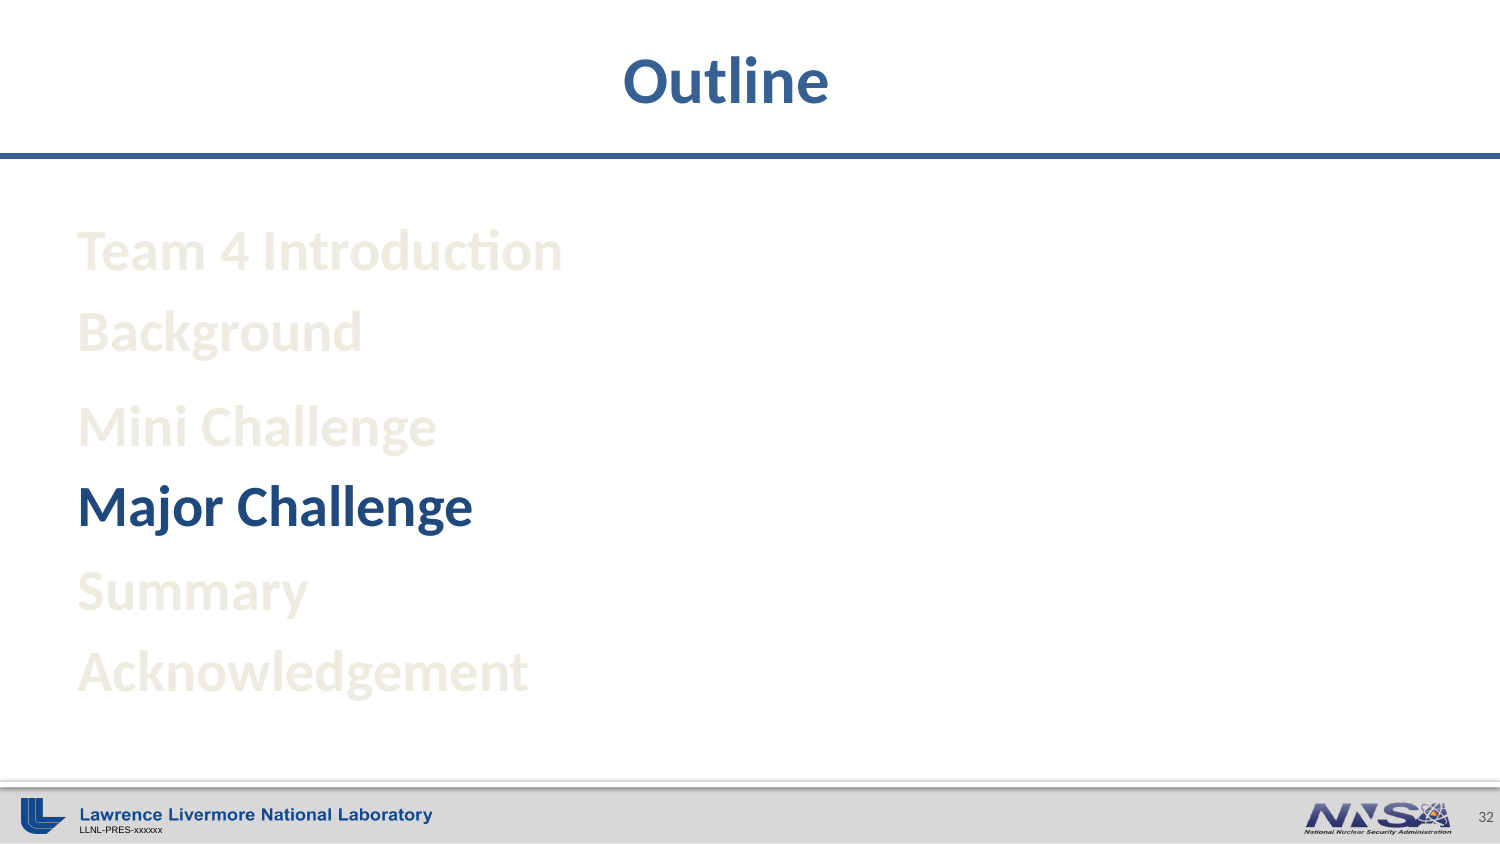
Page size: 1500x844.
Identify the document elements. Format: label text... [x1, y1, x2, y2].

text_box Team 4 Introduction [77, 200, 580, 280]
picture [21, 798, 471, 834]
text_box Background [77, 280, 1006, 385]
text_box Summary [77, 539, 315, 621]
text_box Major Challenge [77, 455, 580, 559]
text_box Acknowledgement [77, 621, 922, 725]
text_box Mini Challenge [77, 376, 580, 455]
title Outline [623, 20, 877, 145]
picture [1297, 793, 1458, 840]
